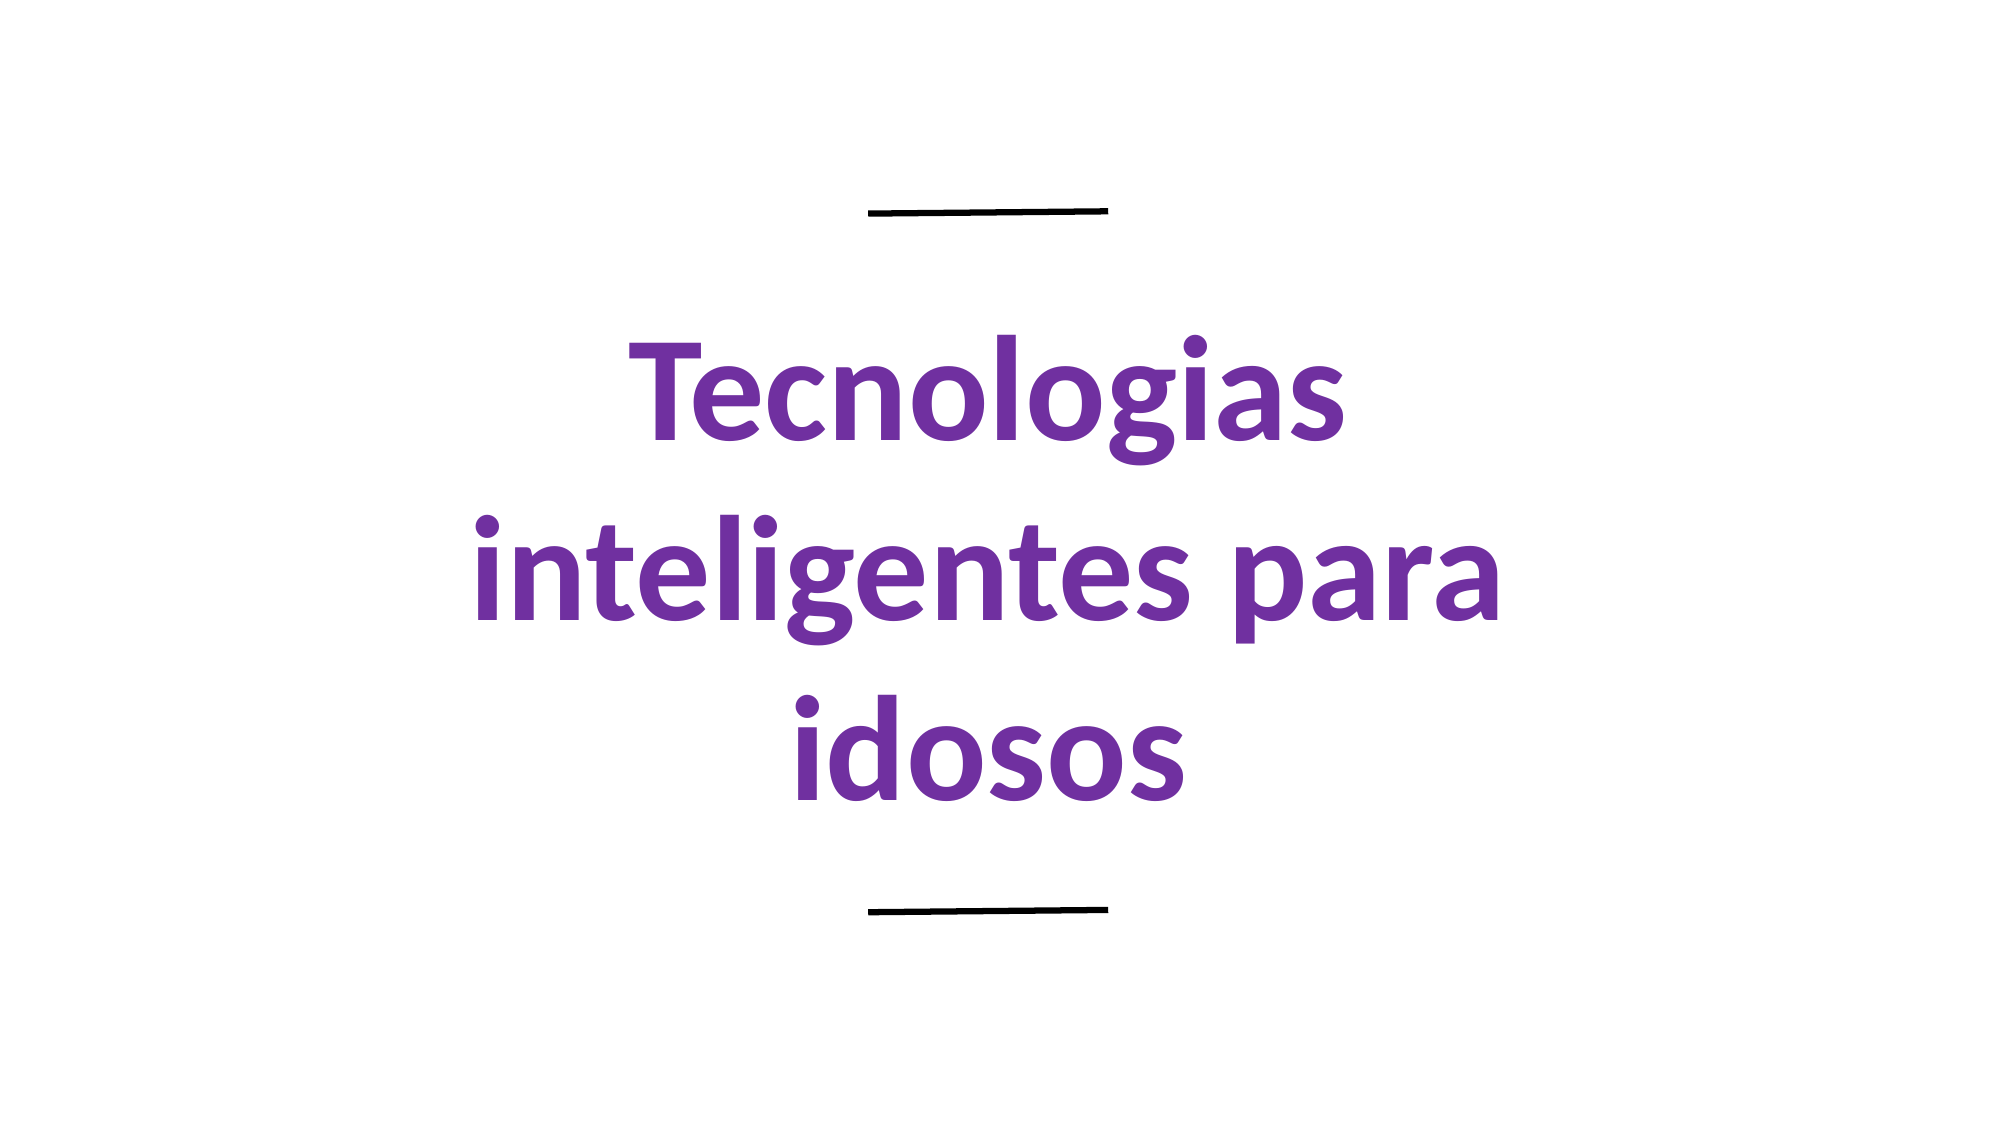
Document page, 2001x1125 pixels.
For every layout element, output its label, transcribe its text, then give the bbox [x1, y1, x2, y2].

text_box Tecnologias inteligentes para idosos [404, 282, 1572, 838]
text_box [868, 909, 1109, 913]
